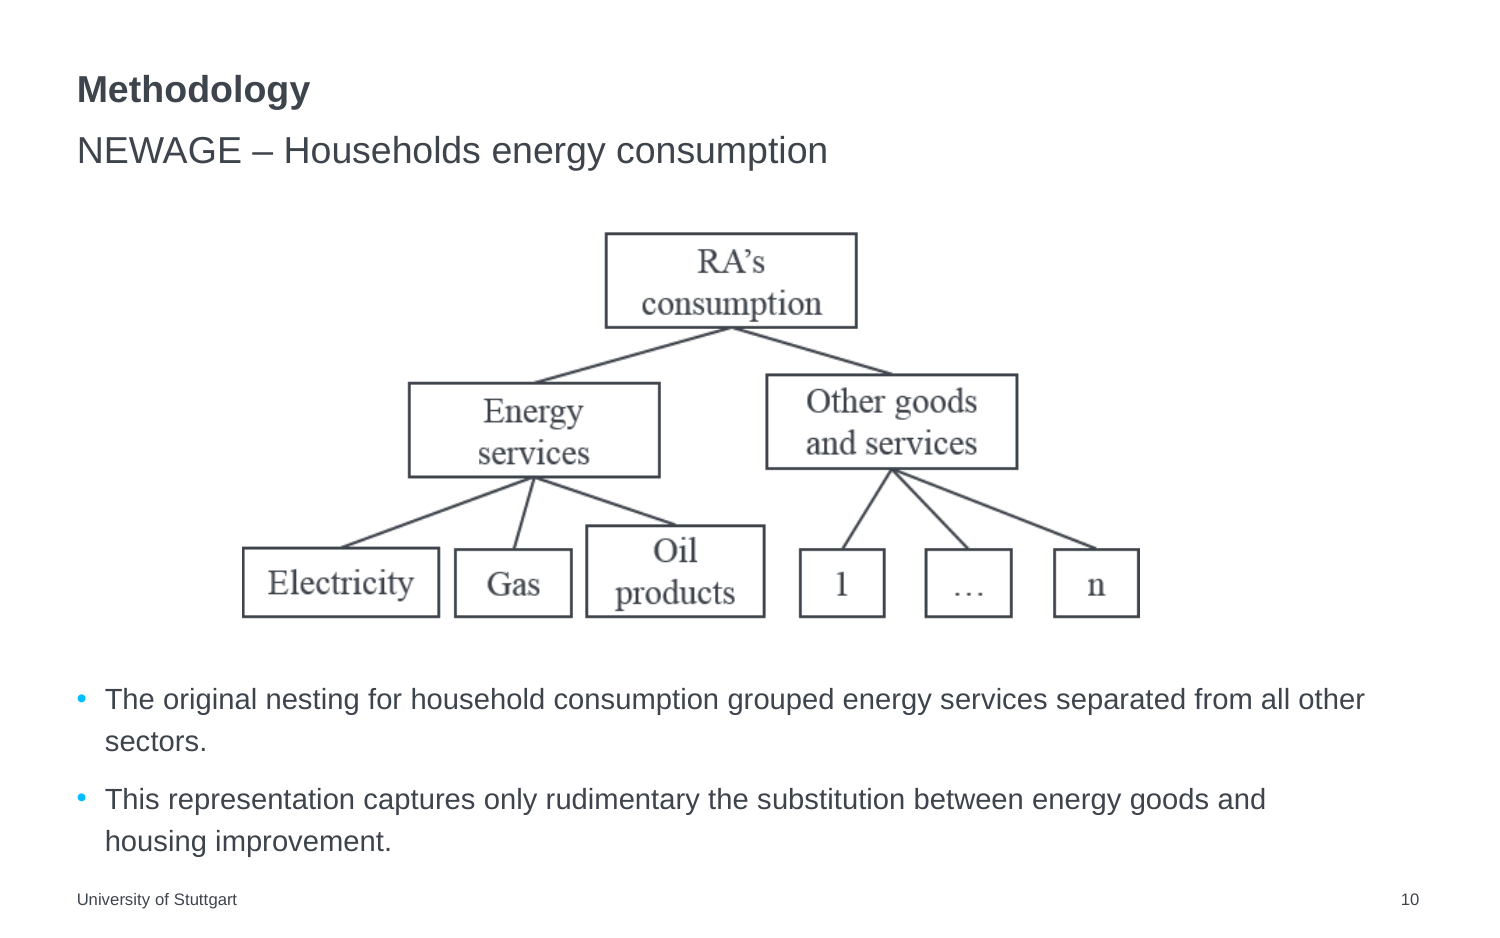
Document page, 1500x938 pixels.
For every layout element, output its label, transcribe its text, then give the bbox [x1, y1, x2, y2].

slide_number 10 [1400, 888, 1438, 910]
footer University of Stuttgart [76, 888, 1072, 910]
text_box The original nesting for household consumption grouped energy services separated from all other sectors. This representation captures only rudimentary the substitution between energy goods and housing improvement. [76, 673, 1377, 762]
picture [242, 227, 1140, 635]
list NEWAGE – Households energy consumption [76, 117, 1424, 163]
title Methodology [76, 64, 1424, 111]
